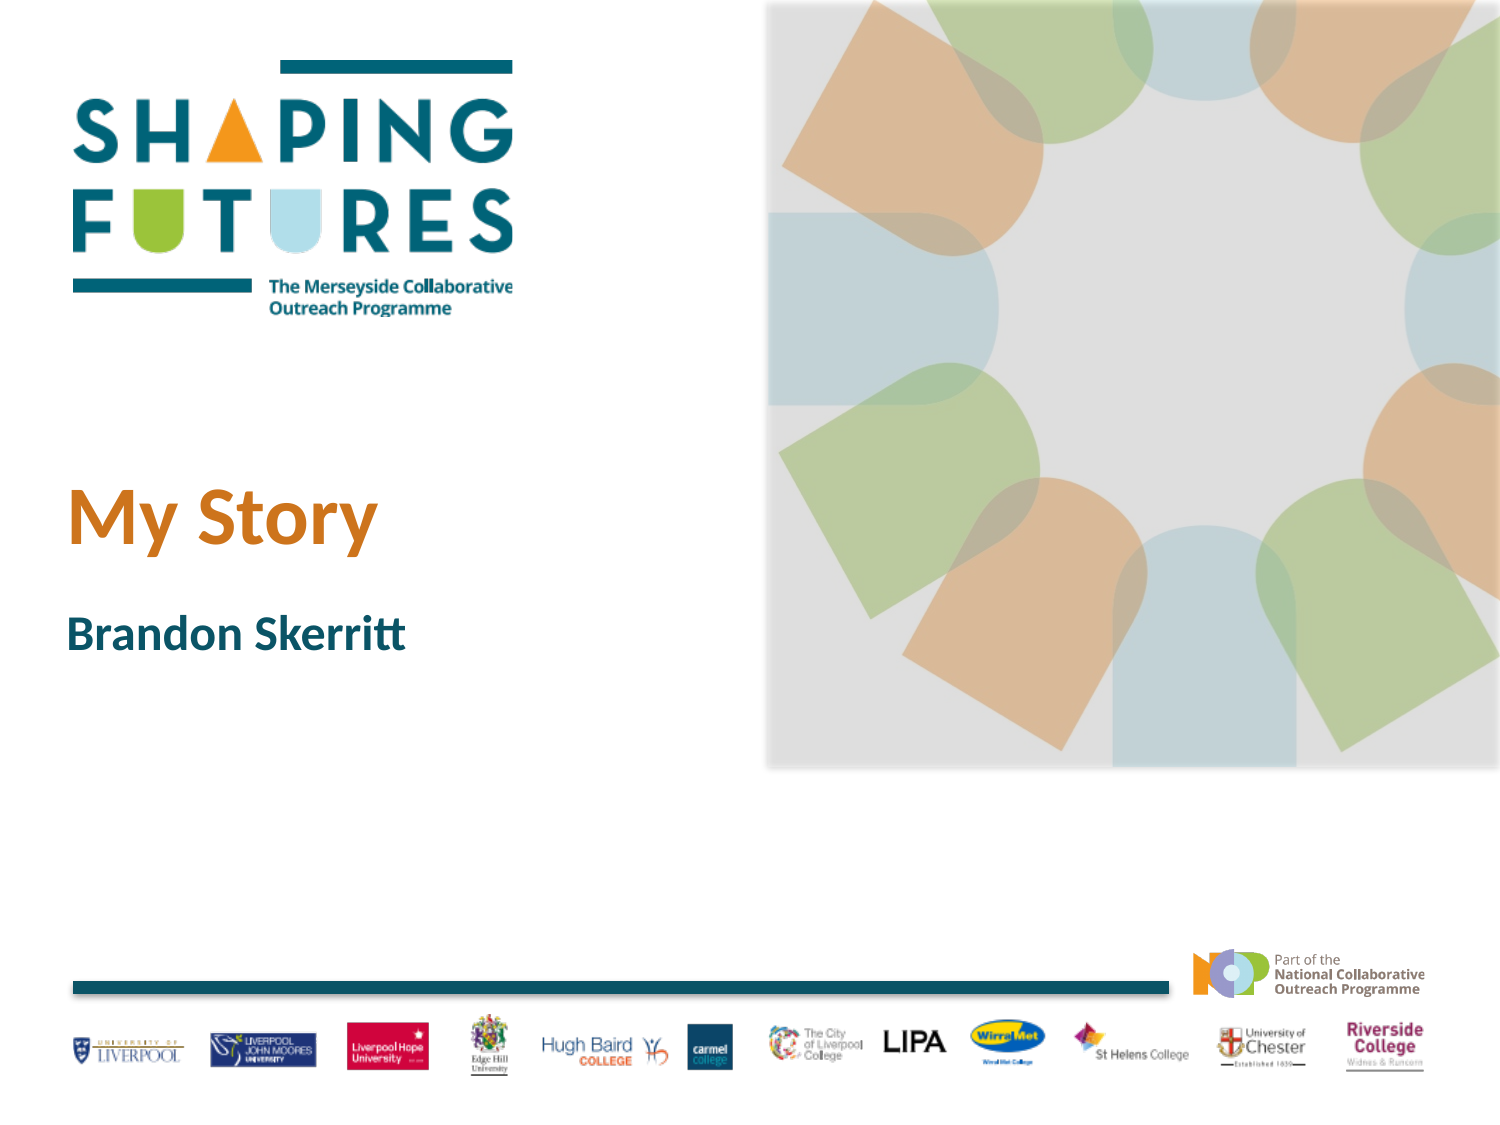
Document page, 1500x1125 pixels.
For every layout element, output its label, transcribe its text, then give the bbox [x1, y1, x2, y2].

list Brandon Skerritt [51, 592, 1191, 731]
list My Story [51, 453, 1191, 592]
